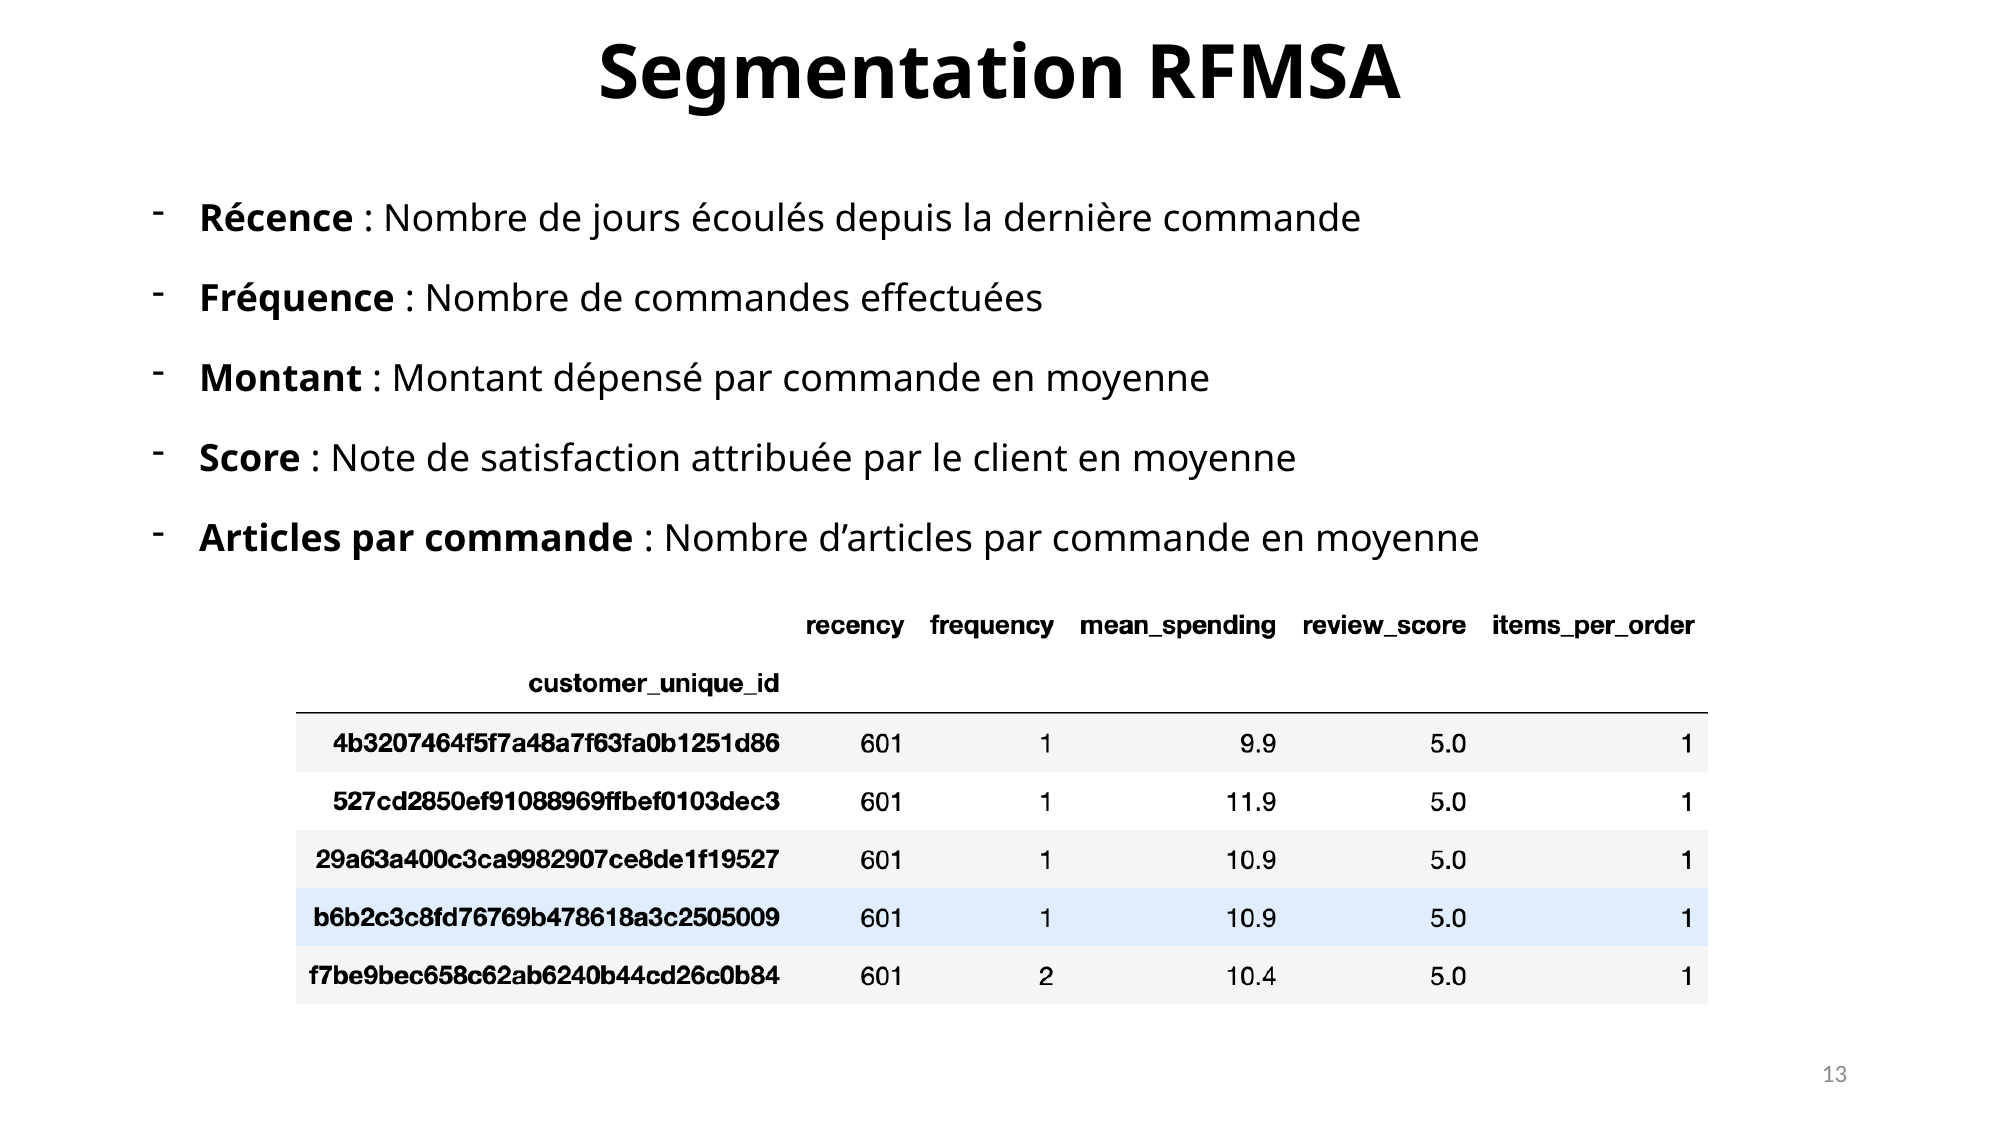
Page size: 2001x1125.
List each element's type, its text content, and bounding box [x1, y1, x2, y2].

text_box Segmentation RFMSA [137, 0, 1863, 148]
picture [275, 588, 1725, 1018]
slide_number 13 [1412, 1042, 1863, 1103]
text_box Récence : Nombre de jours écoulés depuis la dernière commande Fréquence : Nombre de commandes effectuées Montant : Montant dépensé par commande en moyenne Score : Note de satisfaction attribuée par le client en moyenne Articles par commande : Nombre d’articles par commande en moyenne [137, 163, 1863, 567]
